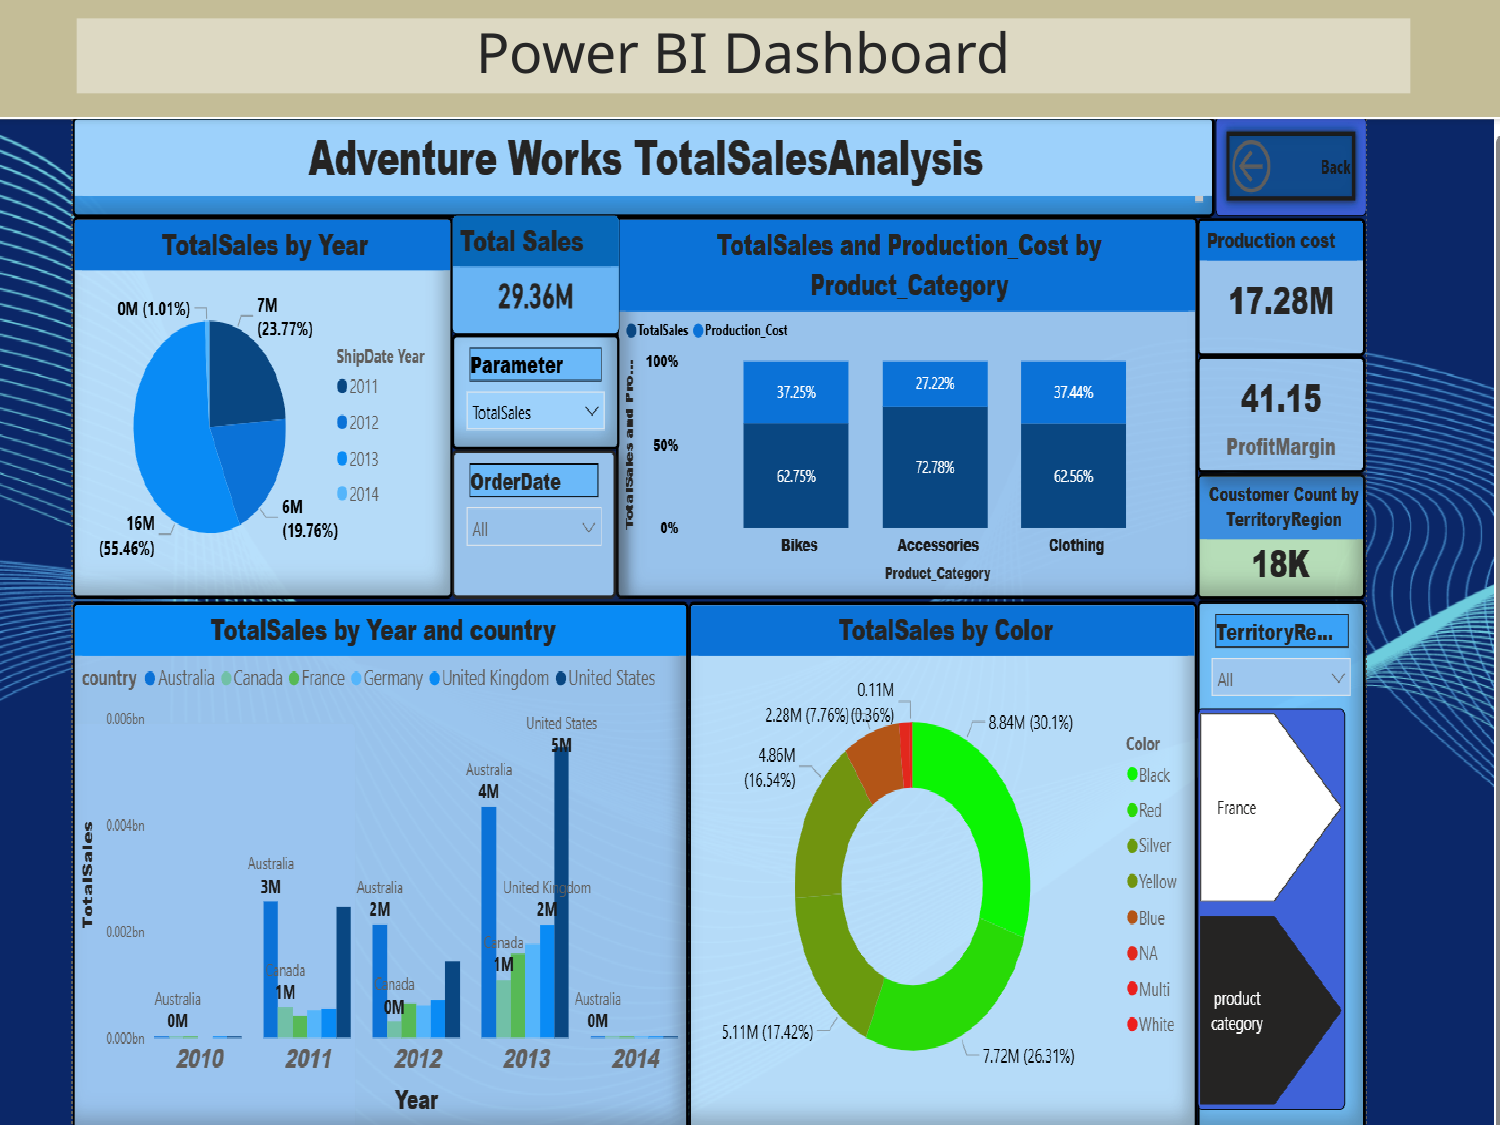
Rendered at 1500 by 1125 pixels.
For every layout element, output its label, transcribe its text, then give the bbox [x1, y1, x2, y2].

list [0, 117, 1500, 1125]
title Power BI Dashboard [76, 18, 1411, 94]
text_box [0, 0, 1500, 117]
